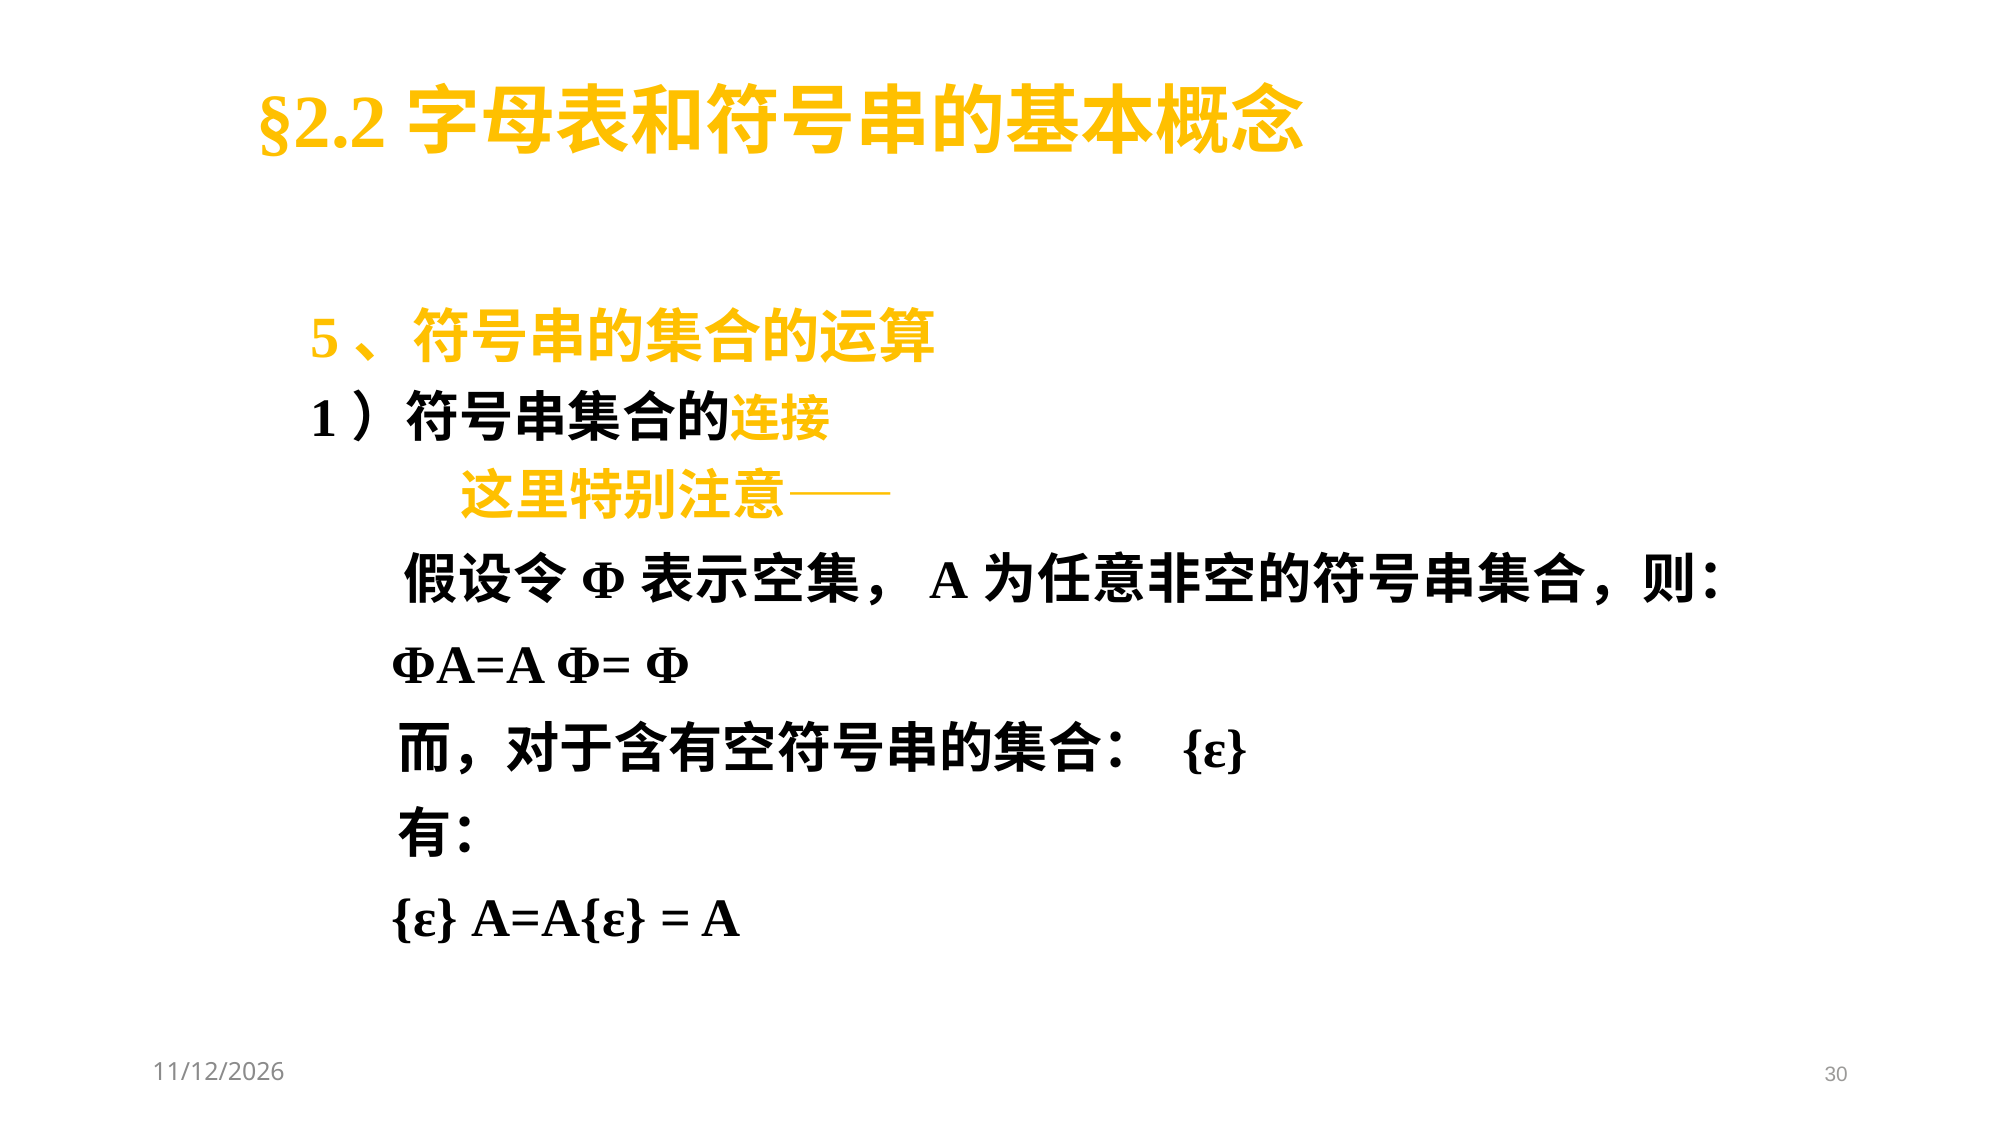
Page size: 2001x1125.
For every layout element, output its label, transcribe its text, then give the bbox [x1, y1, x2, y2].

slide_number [137, 1042, 588, 1103]
slide_number 30 [1412, 1042, 1863, 1103]
text_box 5、符号串的集合的运算 1）符号串集合的连接 这里特别注意—— 假设令Φ表示空集，A为任意非空的符号串集合，则： ΦA=A Φ= Φ 而，对于含有空符号串的集合： {ε} 有： {ε} A=A{ε} = A [296, 263, 1714, 1051]
text_box §2.2字母表和符号串的基本概念 [235, 47, 1686, 296]
